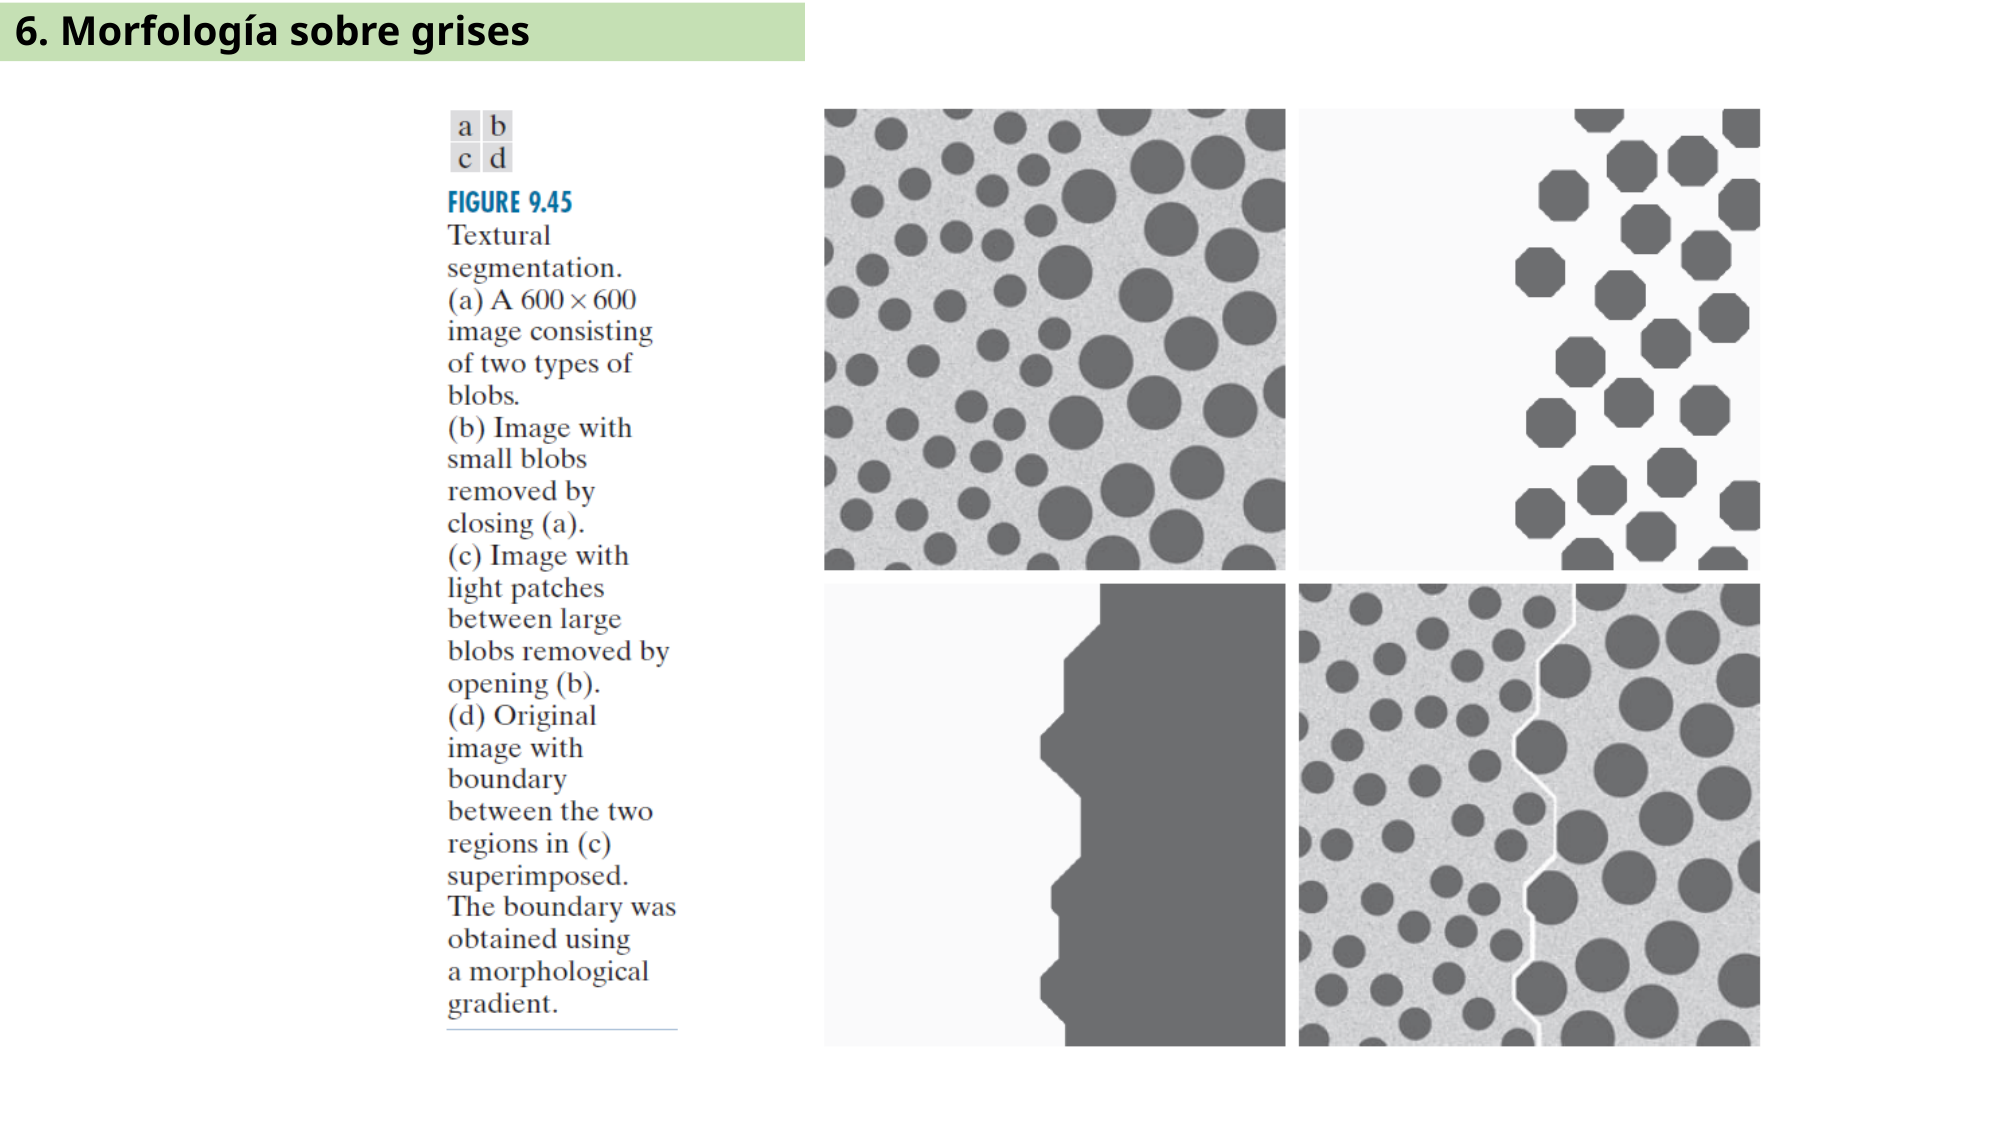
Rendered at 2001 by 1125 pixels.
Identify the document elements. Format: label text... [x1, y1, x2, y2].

picture [440, 101, 1771, 1064]
title 6. Morfología sobre grises [0, 2, 805, 62]
